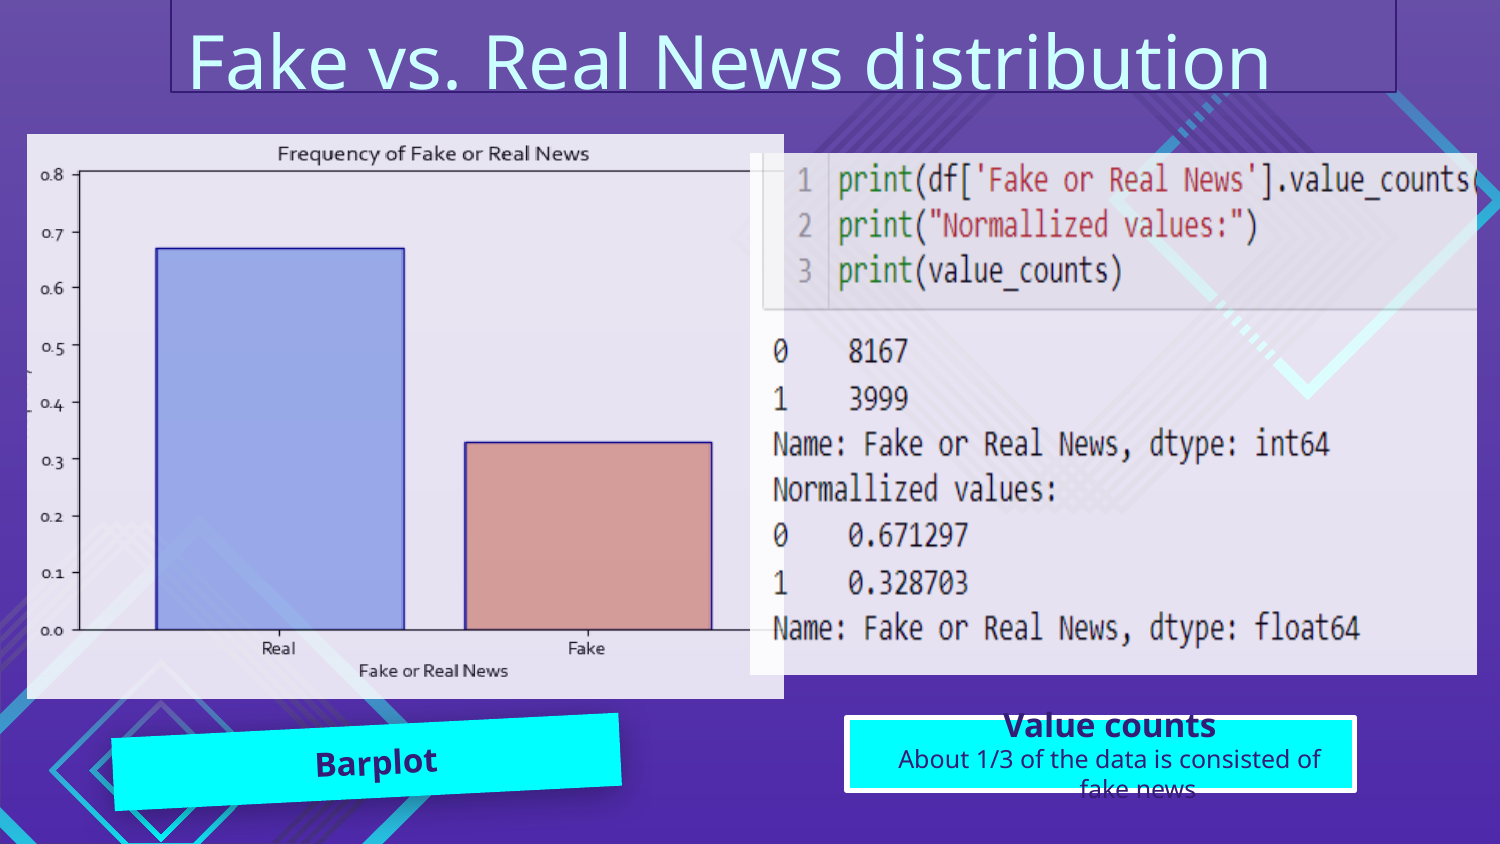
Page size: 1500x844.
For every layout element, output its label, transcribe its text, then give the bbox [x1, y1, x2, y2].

text_box Value counts About 1/3 of the data is consisted of fake news [846, 717, 1355, 791]
picture [27, 134, 1478, 700]
subtitle Barplot [110, 711, 623, 812]
text_box Fake vs. Real News distribution [171, 0, 1397, 93]
